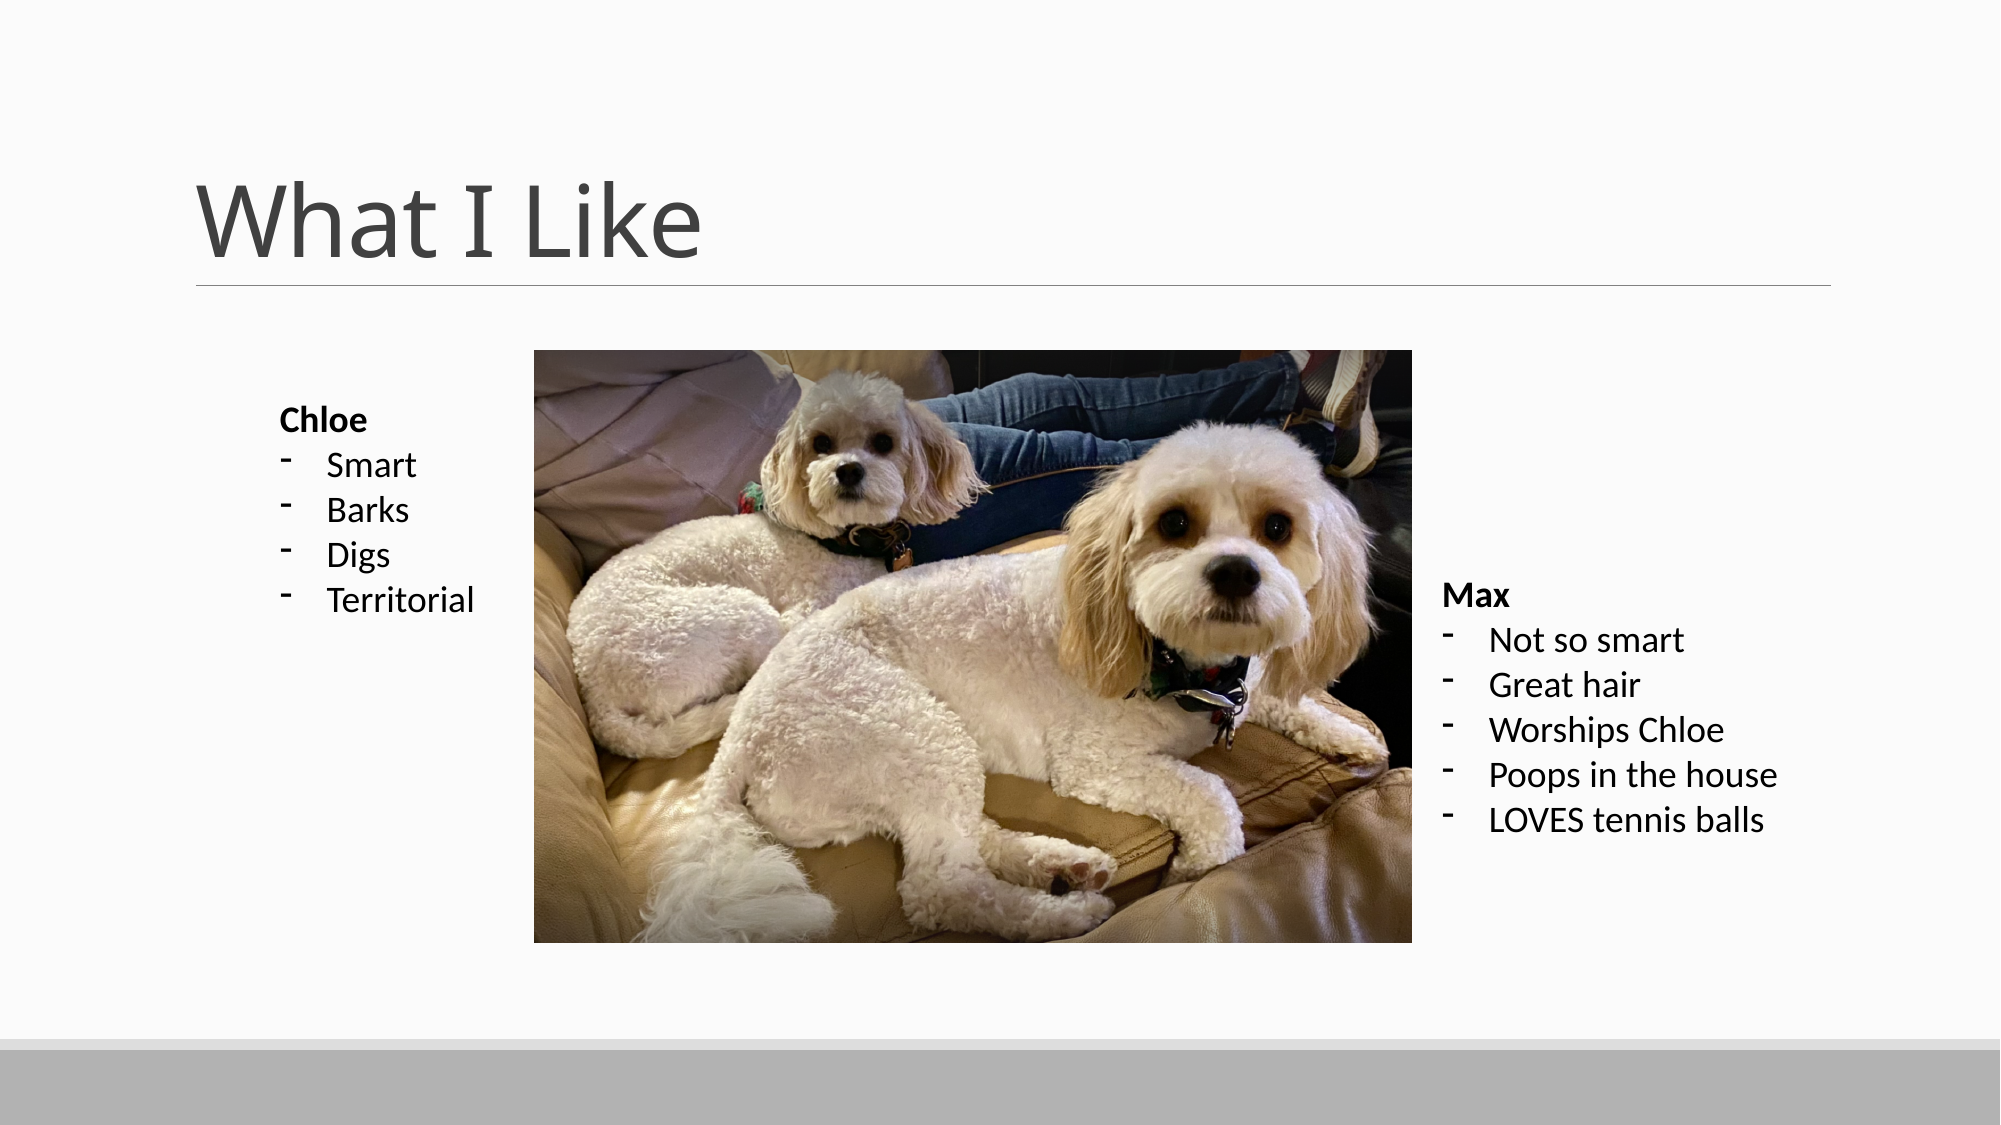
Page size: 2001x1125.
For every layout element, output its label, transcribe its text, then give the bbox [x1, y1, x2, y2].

title What I Like [180, 47, 1830, 285]
text_box Chloe Smart Barks Digs Territorial [265, 387, 519, 627]
text_box Max Not so smart Great hair Worships Chloe Poops in the house LOVES tennis balls [1427, 562, 1858, 848]
picture [533, 349, 1413, 944]
